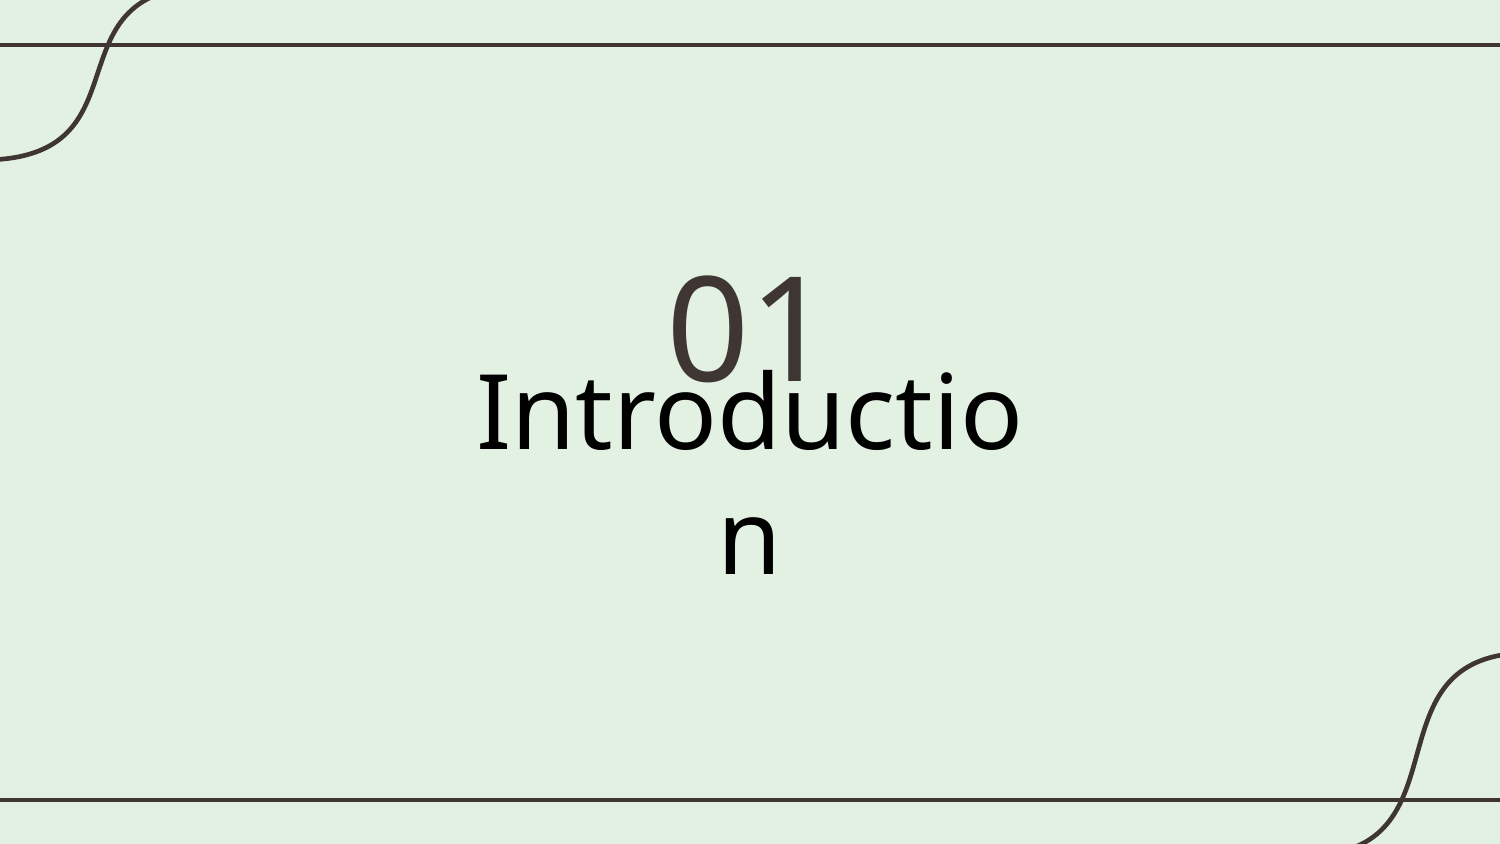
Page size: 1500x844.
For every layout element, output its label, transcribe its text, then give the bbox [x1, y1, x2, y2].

title Introduction [445, 417, 1055, 524]
title 01 [614, 242, 886, 404]
